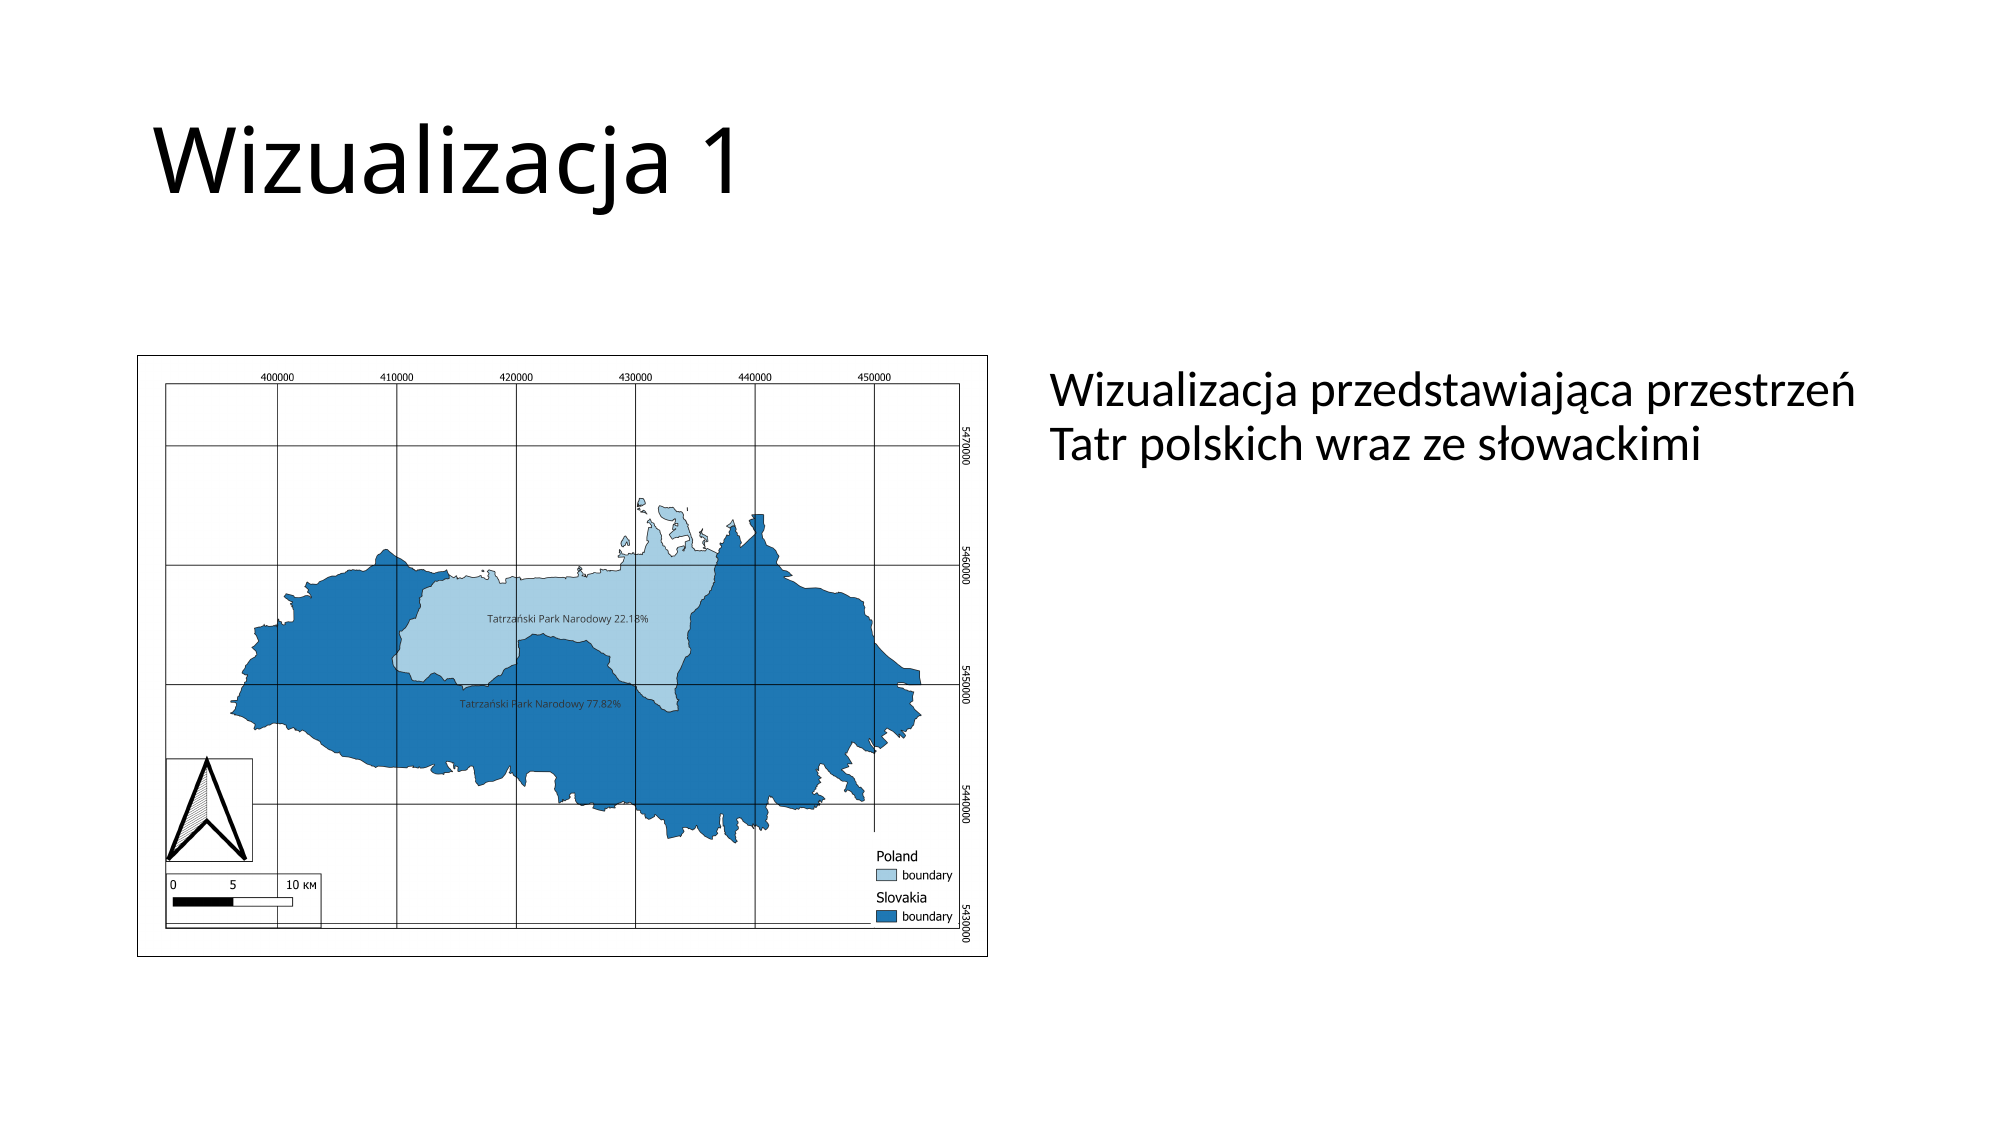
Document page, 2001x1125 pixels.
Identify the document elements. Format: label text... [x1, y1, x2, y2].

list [137, 355, 988, 957]
title Wizualizacja 1 [137, 55, 1863, 273]
list Wizualizacja przedstawiająca przestrzeń Tatr polskich wraz ze słowackimi [1034, 355, 1885, 1070]
